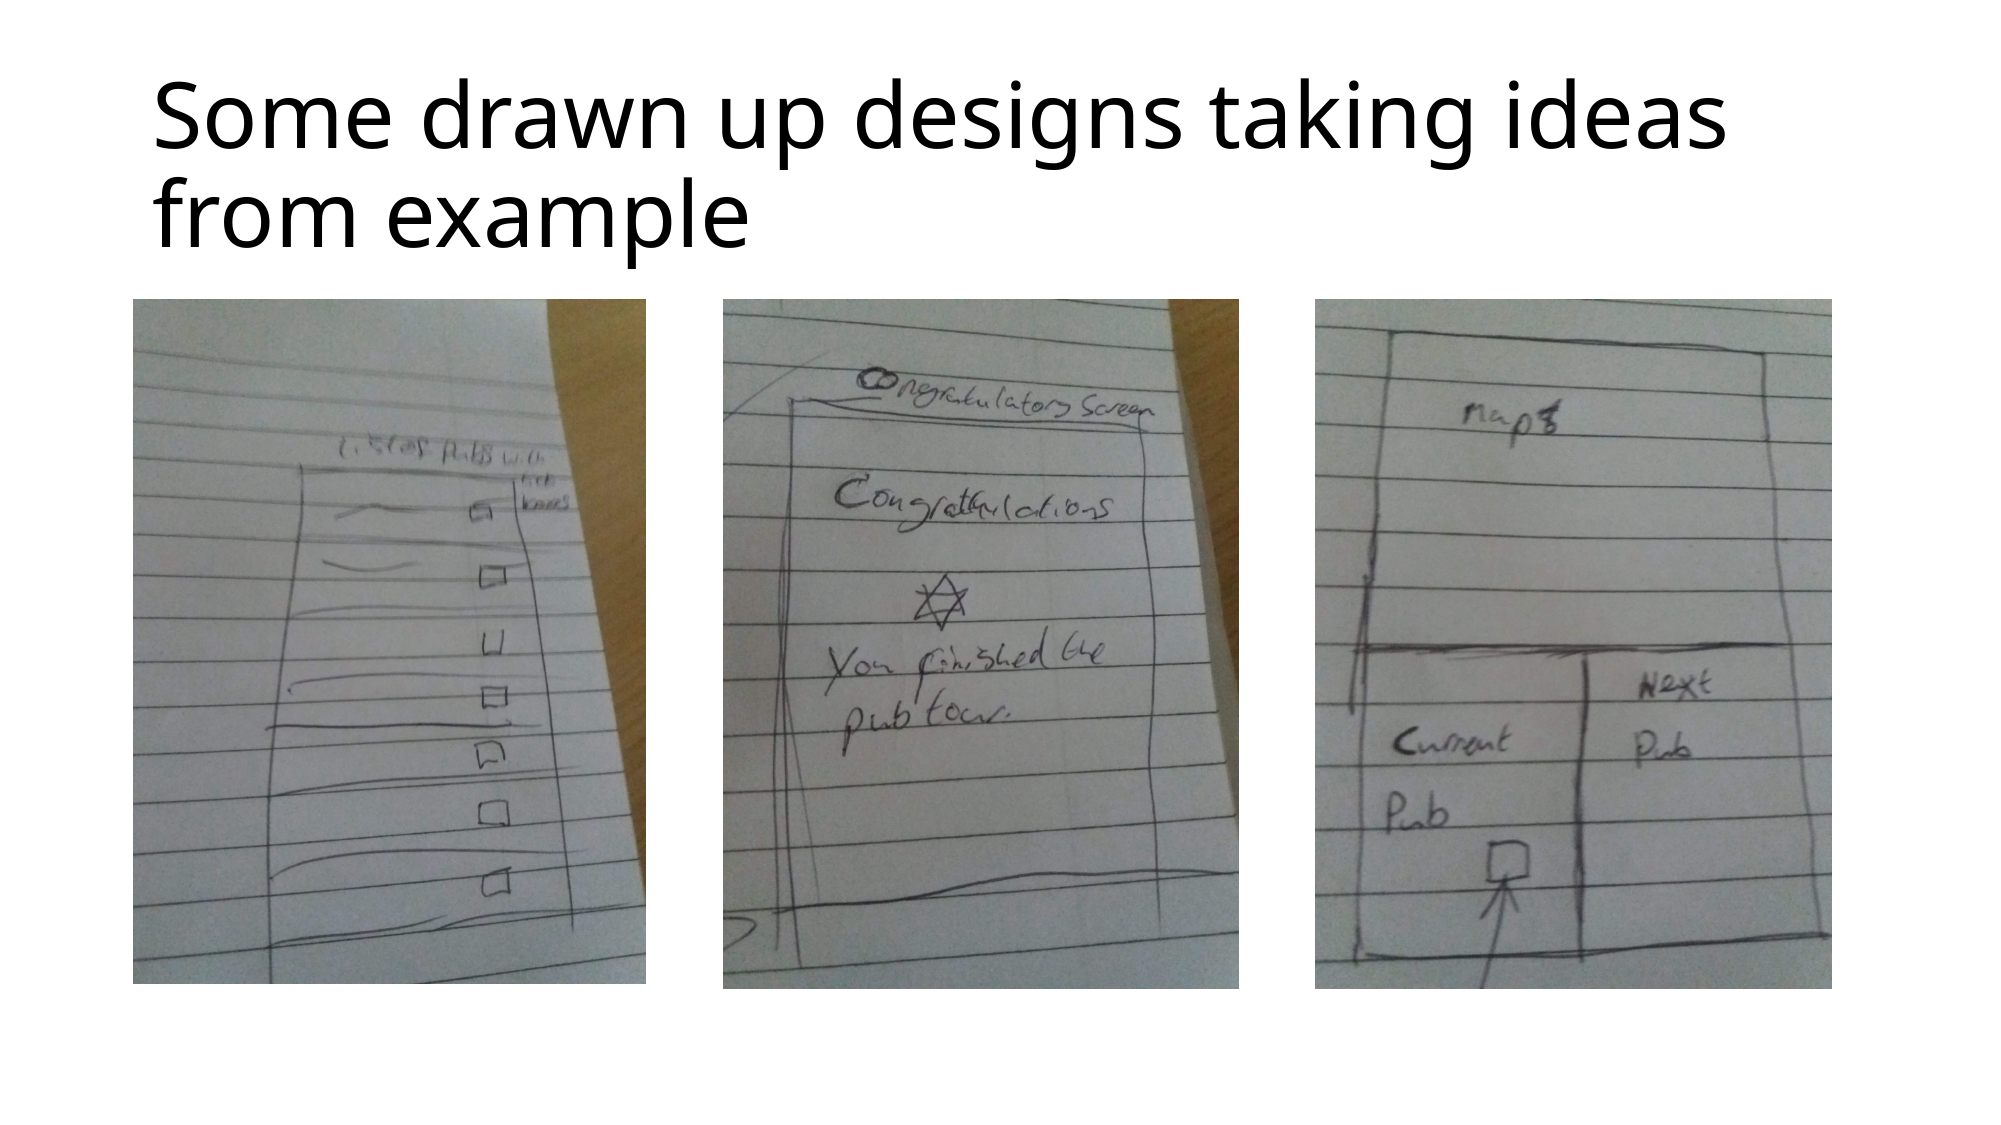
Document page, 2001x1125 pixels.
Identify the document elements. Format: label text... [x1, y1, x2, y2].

picture [723, 299, 1239, 989]
picture [133, 299, 646, 984]
picture [1315, 299, 1832, 989]
title Some drawn up designs taking ideas from example [137, 59, 1863, 278]
